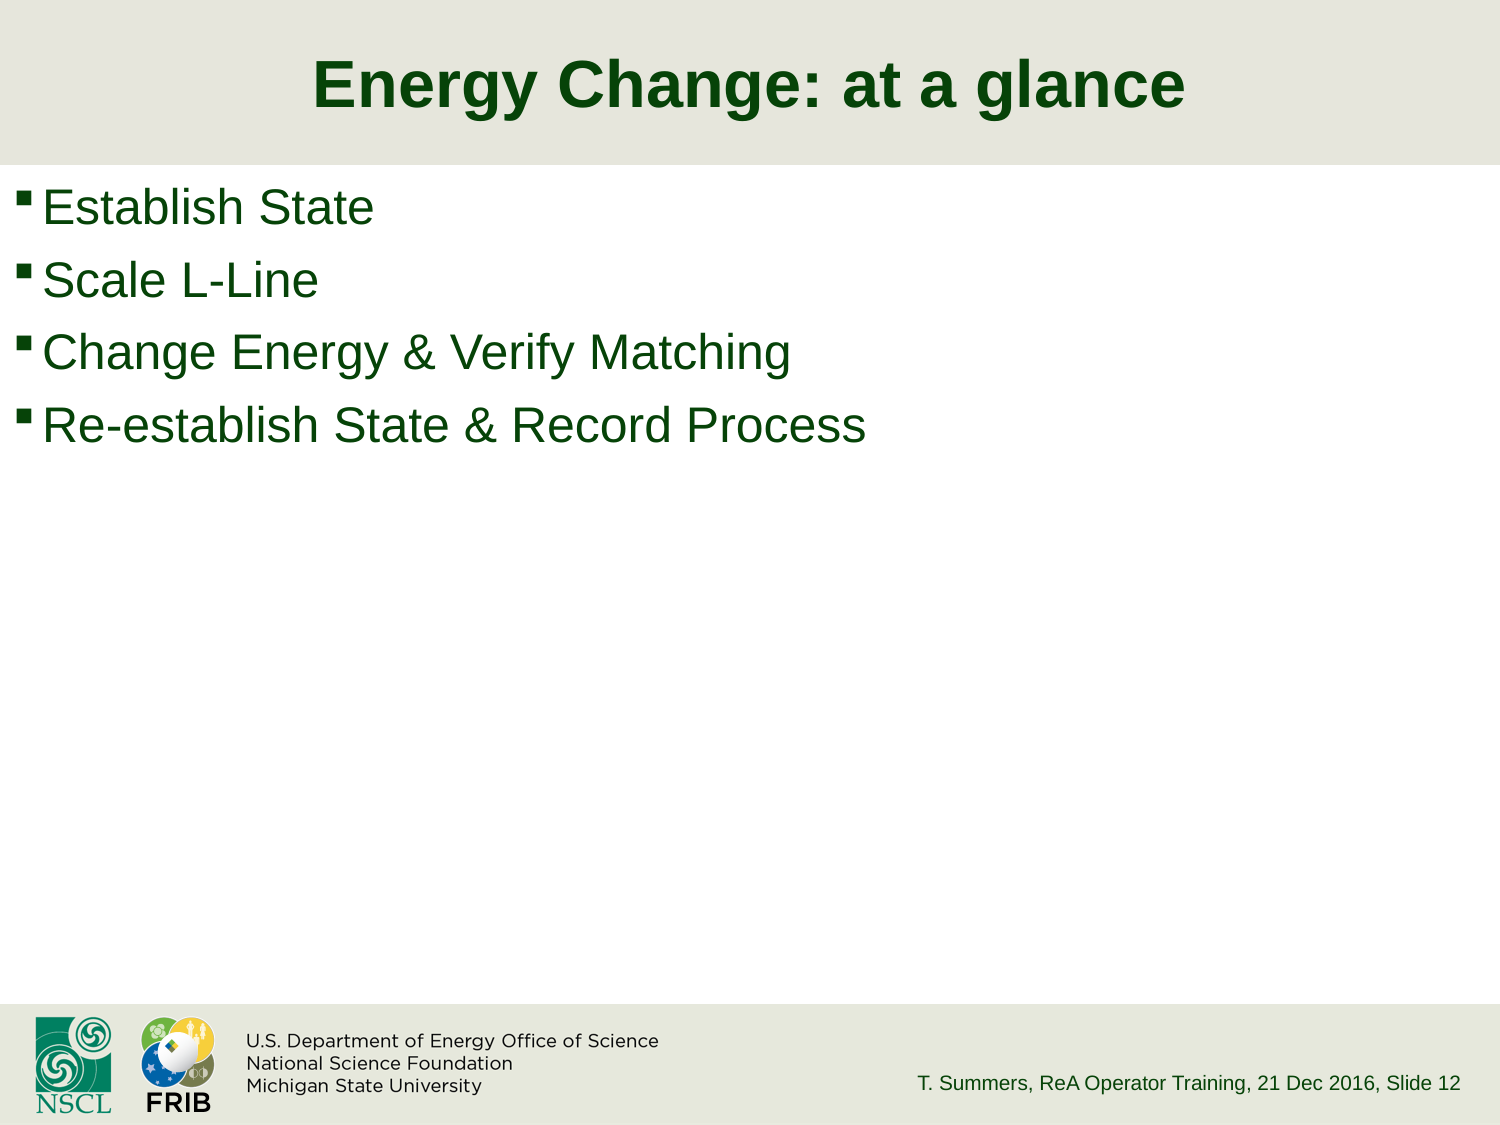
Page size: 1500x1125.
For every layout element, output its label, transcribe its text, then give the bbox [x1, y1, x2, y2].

list Establish State Scale L-Line Change Energy & Verify Matching Re-establish State & Record Process [12, 174, 1488, 1000]
slide_number , Slide 12 [1374, 1042, 1500, 1103]
picture [0, 0, 1500, 165]
title Energy Change: at a glance [11, 46, 1489, 128]
picture [0, 1004, 1500, 1125]
footer T. Summers, ReA Operator Training, 21 Dec 2016 [679, 1042, 1374, 1103]
